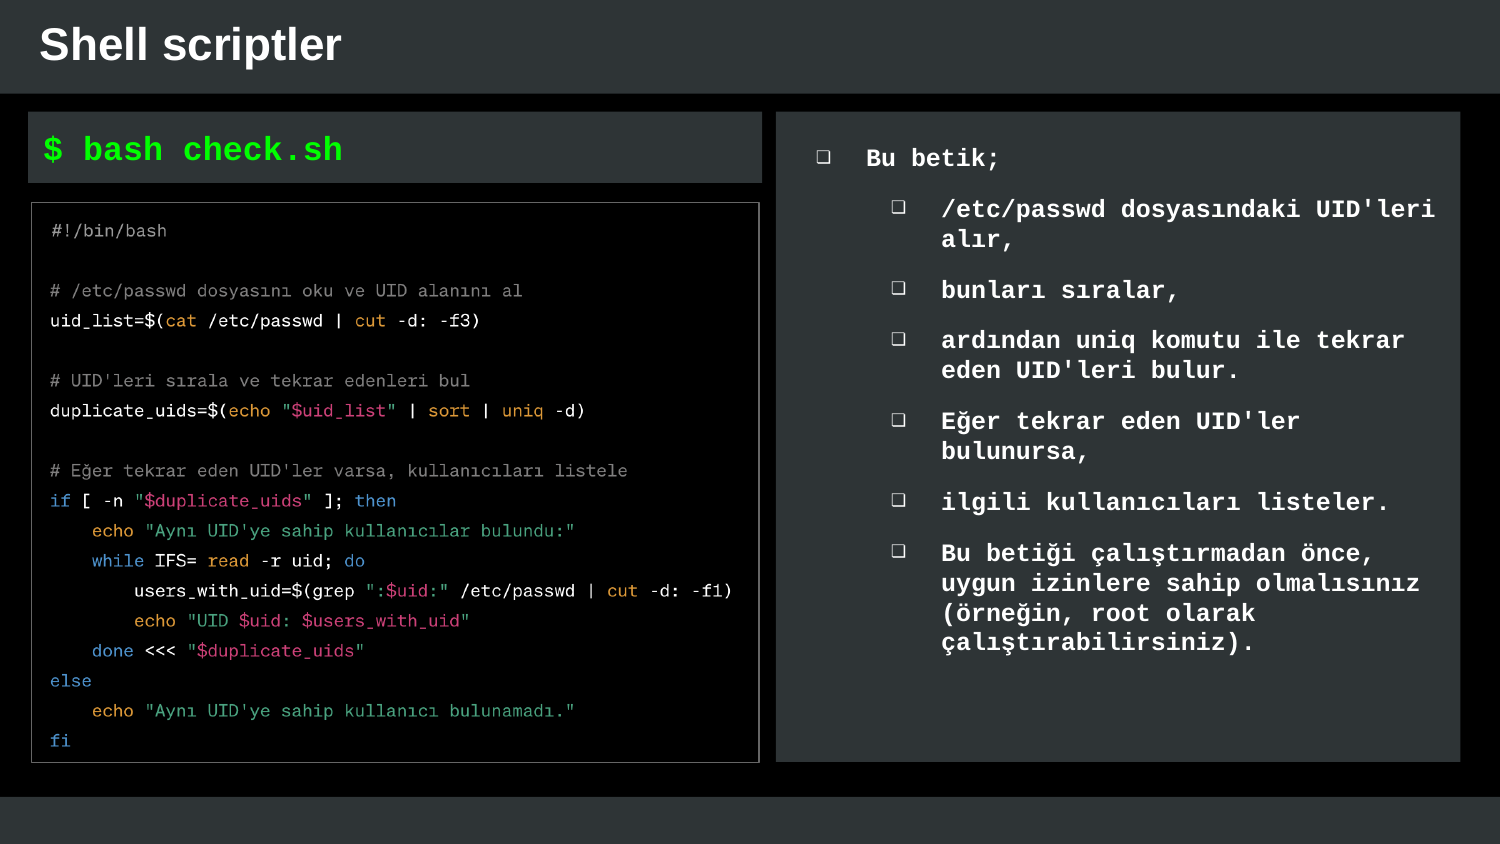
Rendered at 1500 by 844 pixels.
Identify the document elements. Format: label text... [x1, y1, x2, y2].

list Bu betik; /etc/passwd dosyasındaki UID'leri alır, bunları sıralar, ardından uniq komutu ile tekrar eden UID'leri bulur. Eğer tekrar eden UID'ler bulunursa, ilgili kullanıcıları listeler. Bu betiği çalıştırmadan önce, uygun izinlere sahip olmalısınız (örneğin, root olarak çalıştırabilirsiniz). [775, 111, 1461, 762]
list $ bash check.sh [28, 111, 763, 183]
picture [31, 203, 759, 763]
title Shell scriptler [24, 0, 1313, 85]
